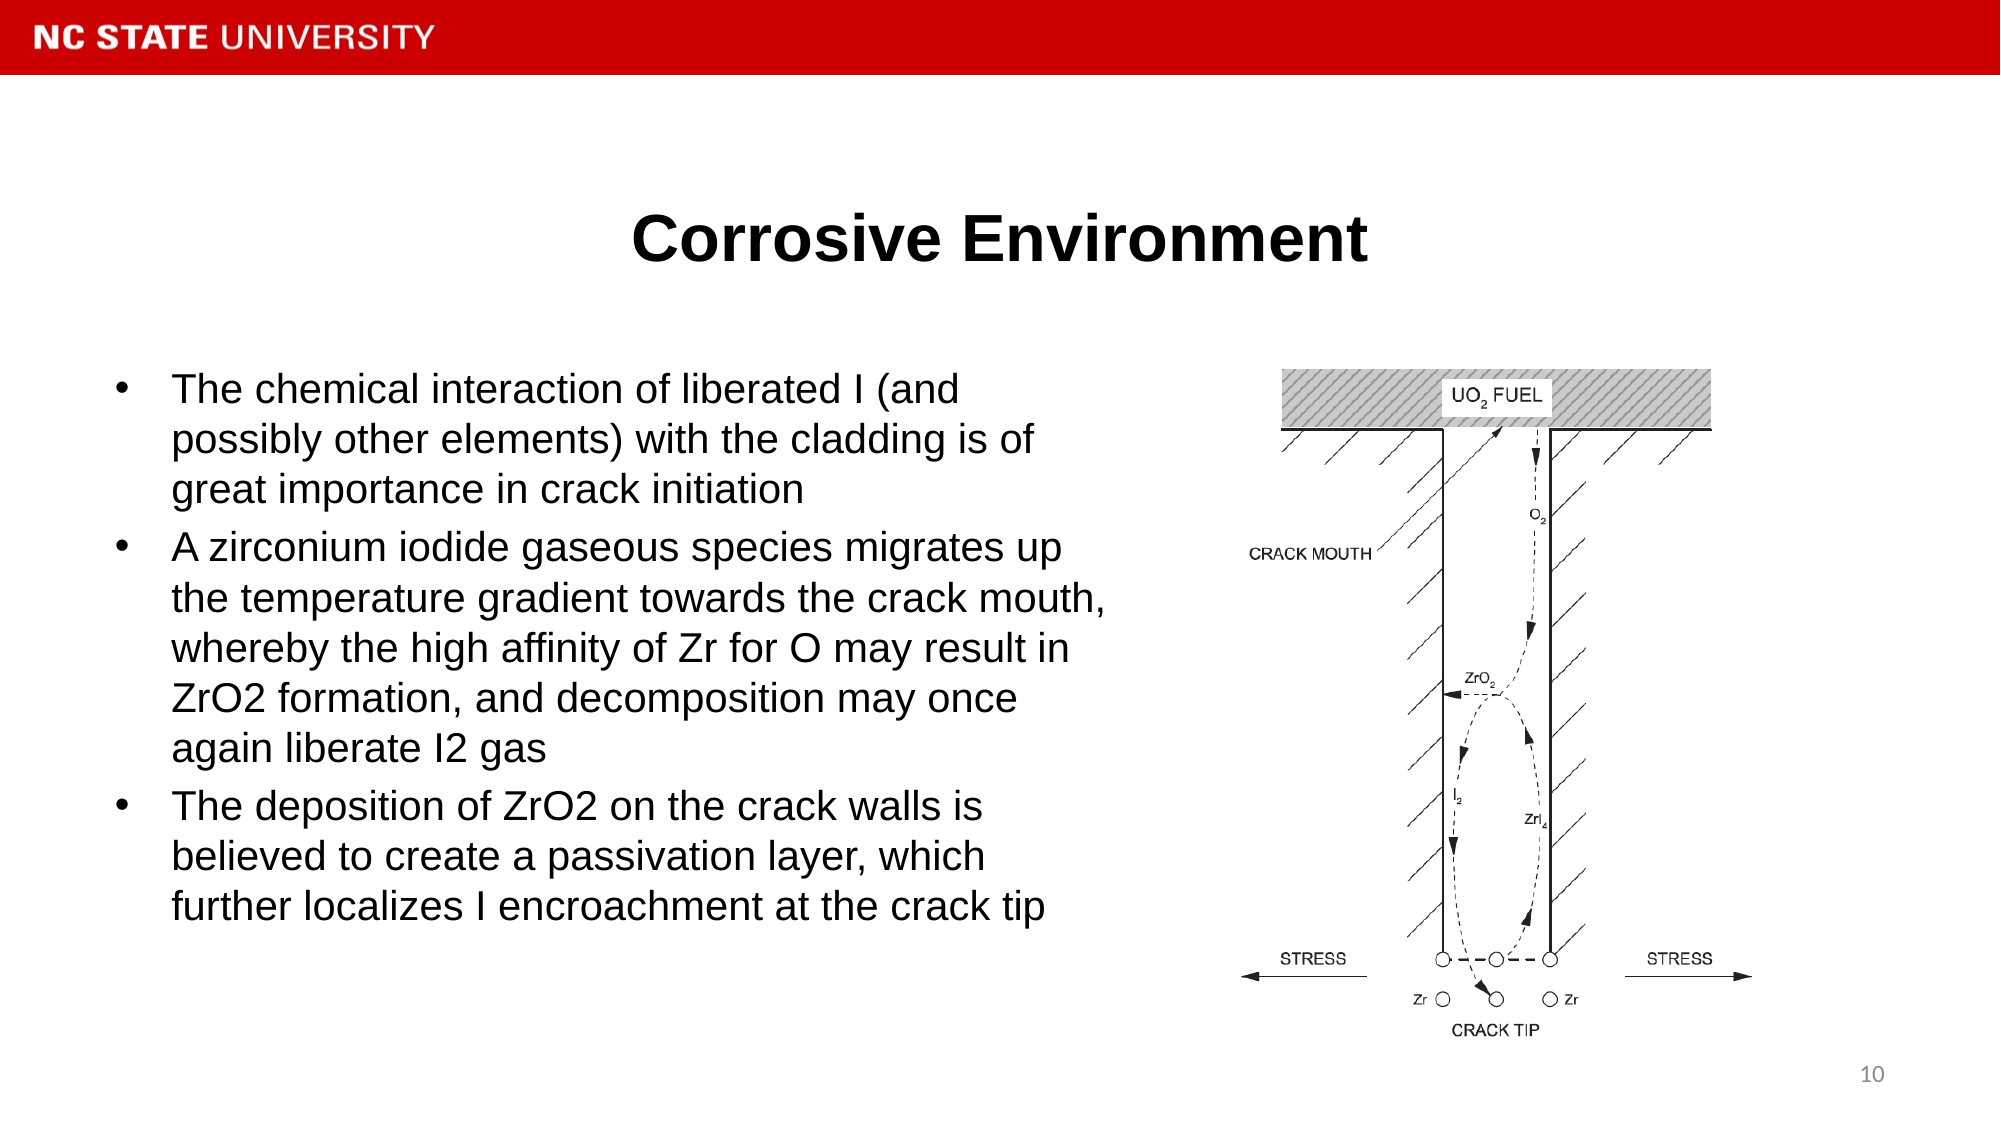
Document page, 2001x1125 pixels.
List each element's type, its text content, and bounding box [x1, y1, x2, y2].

list The chemical interaction of liberated I (and possibly other elements) with the cladding is of great importance in crack initiation A zirconium iodide gaseous species migrates up the temperature gradient towards the crack mouth, whereby the high affinity of Zr for O may result in ZrO2 formation, and decomposition may once again liberate I2 gas The deposition of ZrO2 on the crack walls is believed to create a passivation layer, which further localizes I encroachment at the crack tip [99, 354, 1129, 1005]
picture [1203, 334, 1792, 1043]
picture [0, 0, 2000, 75]
title Corrosive Environment [99, 147, 1900, 323]
slide_number 10 [1433, 1042, 1900, 1103]
